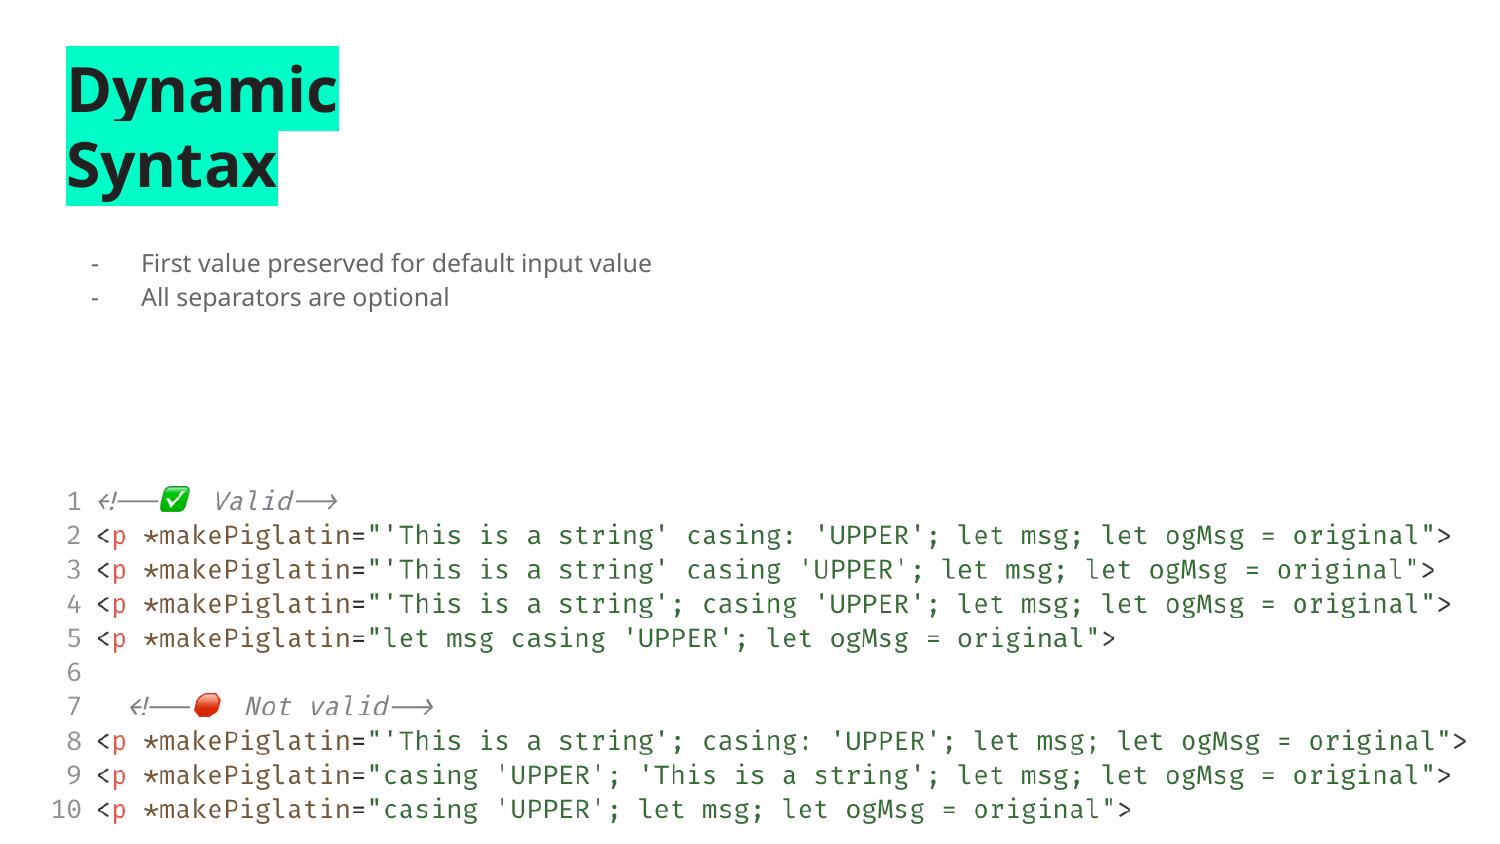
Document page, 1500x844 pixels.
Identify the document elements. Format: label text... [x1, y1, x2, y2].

title Dynamic Syntax [51, 91, 512, 216]
picture [8, 442, 1500, 844]
list First value preserved for default input value All separators are optional [51, 227, 1460, 440]
